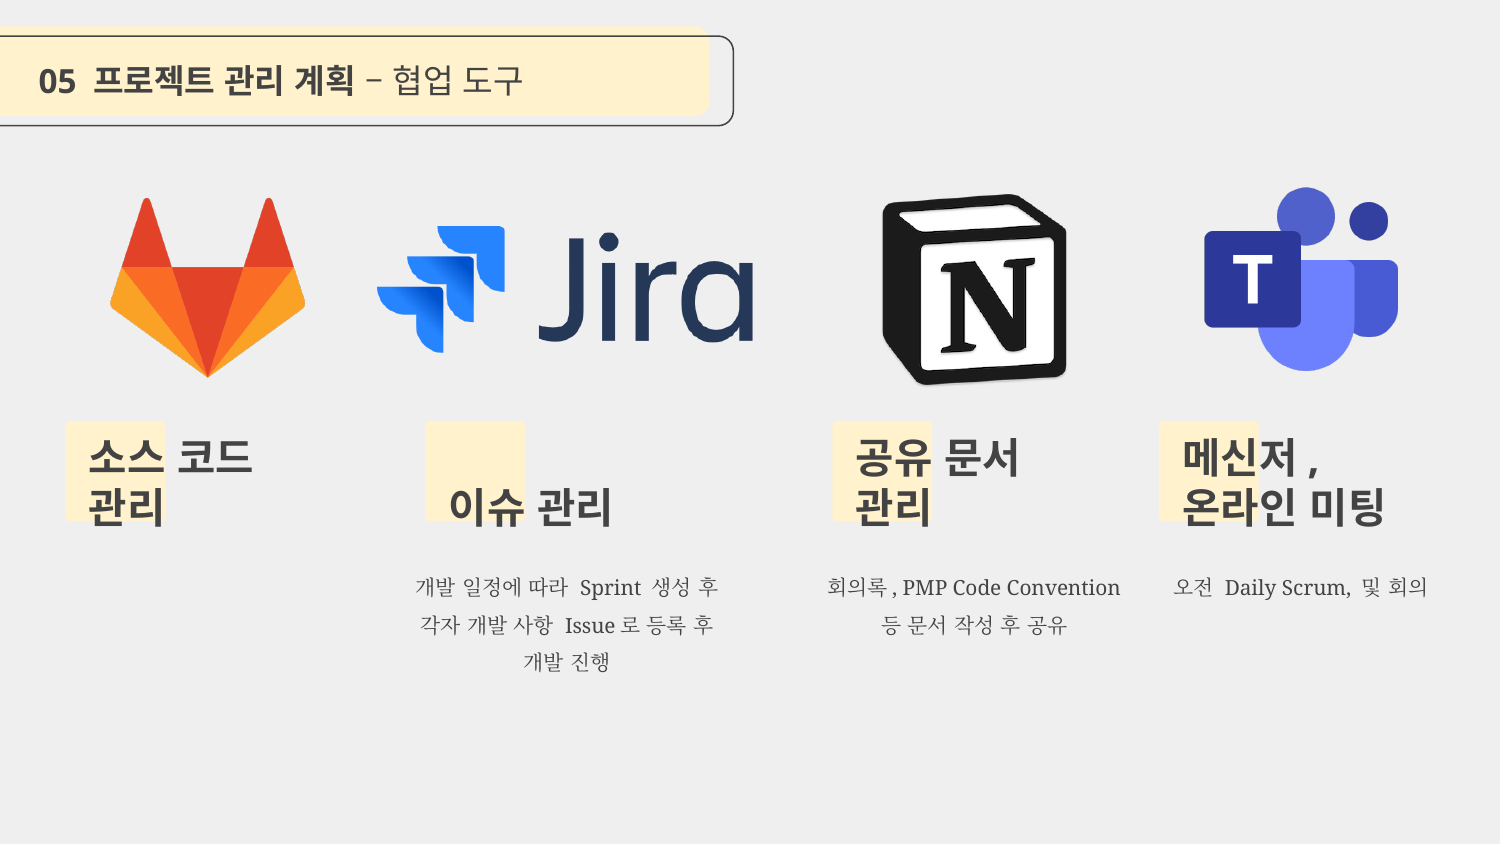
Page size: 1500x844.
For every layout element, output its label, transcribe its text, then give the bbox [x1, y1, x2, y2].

picture [880, 193, 1068, 389]
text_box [832, 420, 1117, 548]
picture [109, 190, 305, 386]
text_box 오전 Daily Scrum, 및 회의 [1129, 547, 1473, 767]
picture [1184, 162, 1417, 396]
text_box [65, 420, 350, 548]
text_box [425, 420, 710, 548]
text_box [0, 26, 899, 132]
text_box 개발 일정에 따라 Sprint 생성 후 각자 개발 사항 Issue로 등록 후 개발 진행 [395, 547, 739, 767]
picture [375, 212, 760, 364]
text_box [1158, 420, 1443, 548]
text_box 회의록, PMP Code Convention 등 문서 작성 후 공유 [802, 547, 1129, 767]
